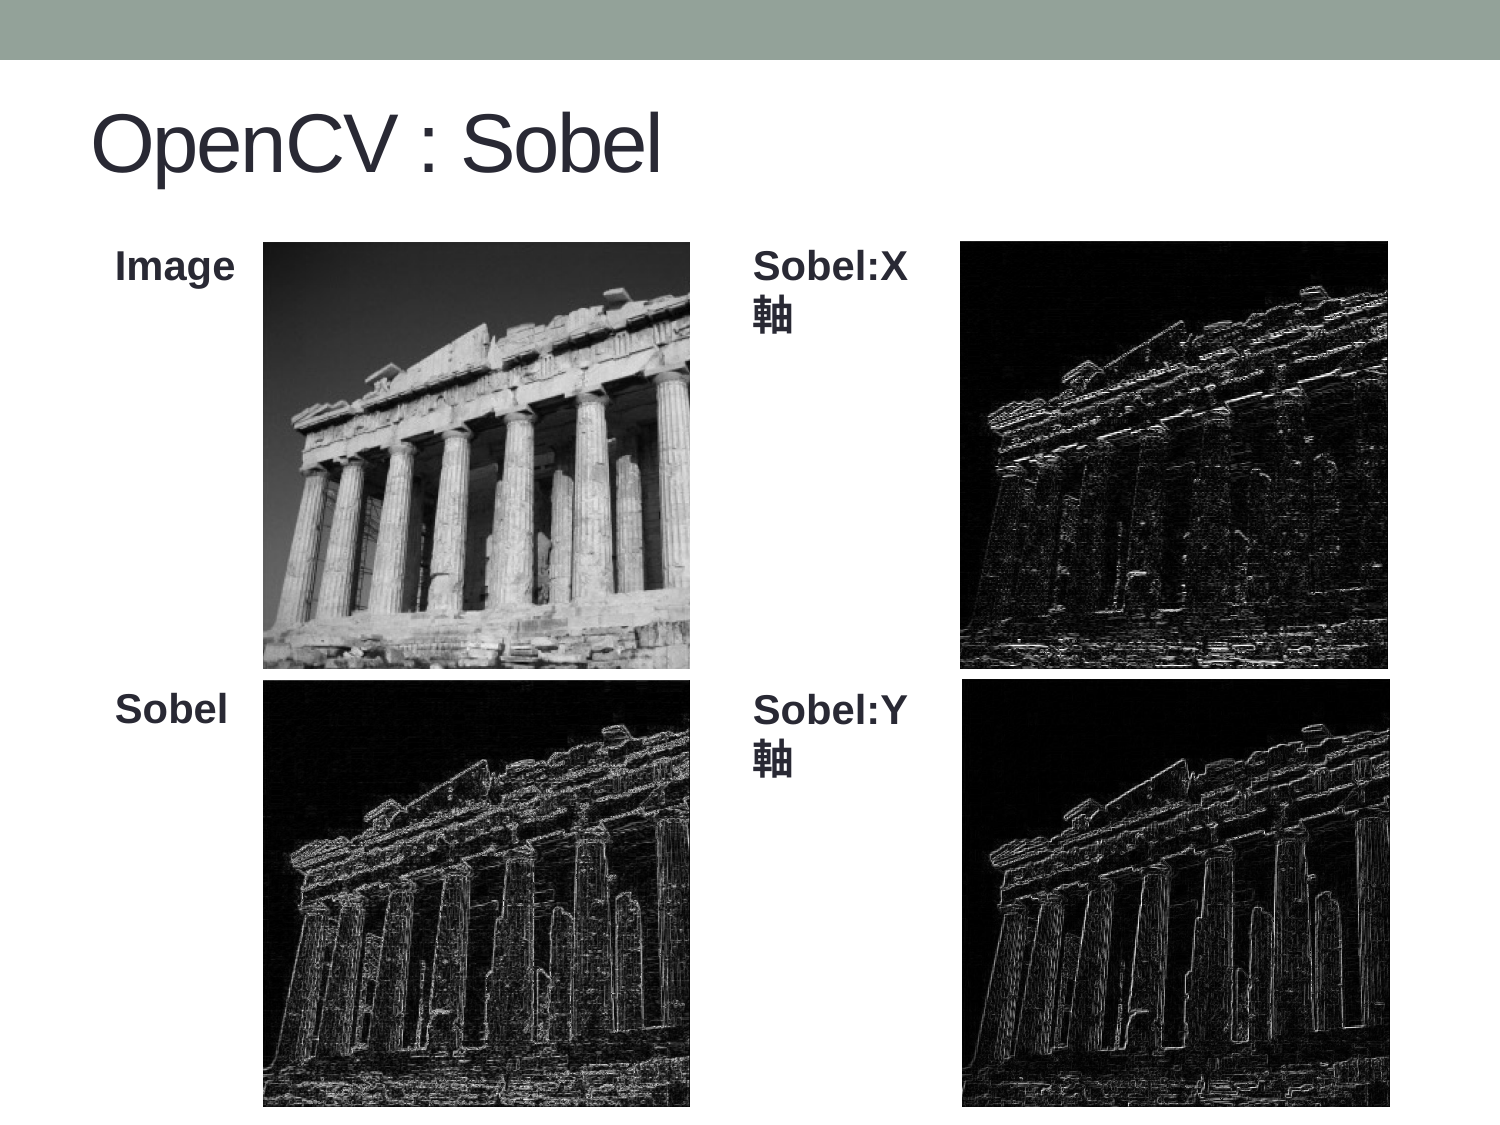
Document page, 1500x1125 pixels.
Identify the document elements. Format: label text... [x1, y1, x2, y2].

picture [262, 241, 690, 669]
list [959, 240, 1389, 670]
title OpenCV : Sobel [75, 57, 1425, 220]
text_box Sobel [100, 674, 266, 739]
picture [962, 679, 1390, 1107]
text_box Image [100, 231, 266, 297]
text_box Sobel:Y軸 [738, 675, 961, 790]
picture [262, 680, 690, 1108]
text_box Sobel:X軸 [738, 231, 975, 347]
